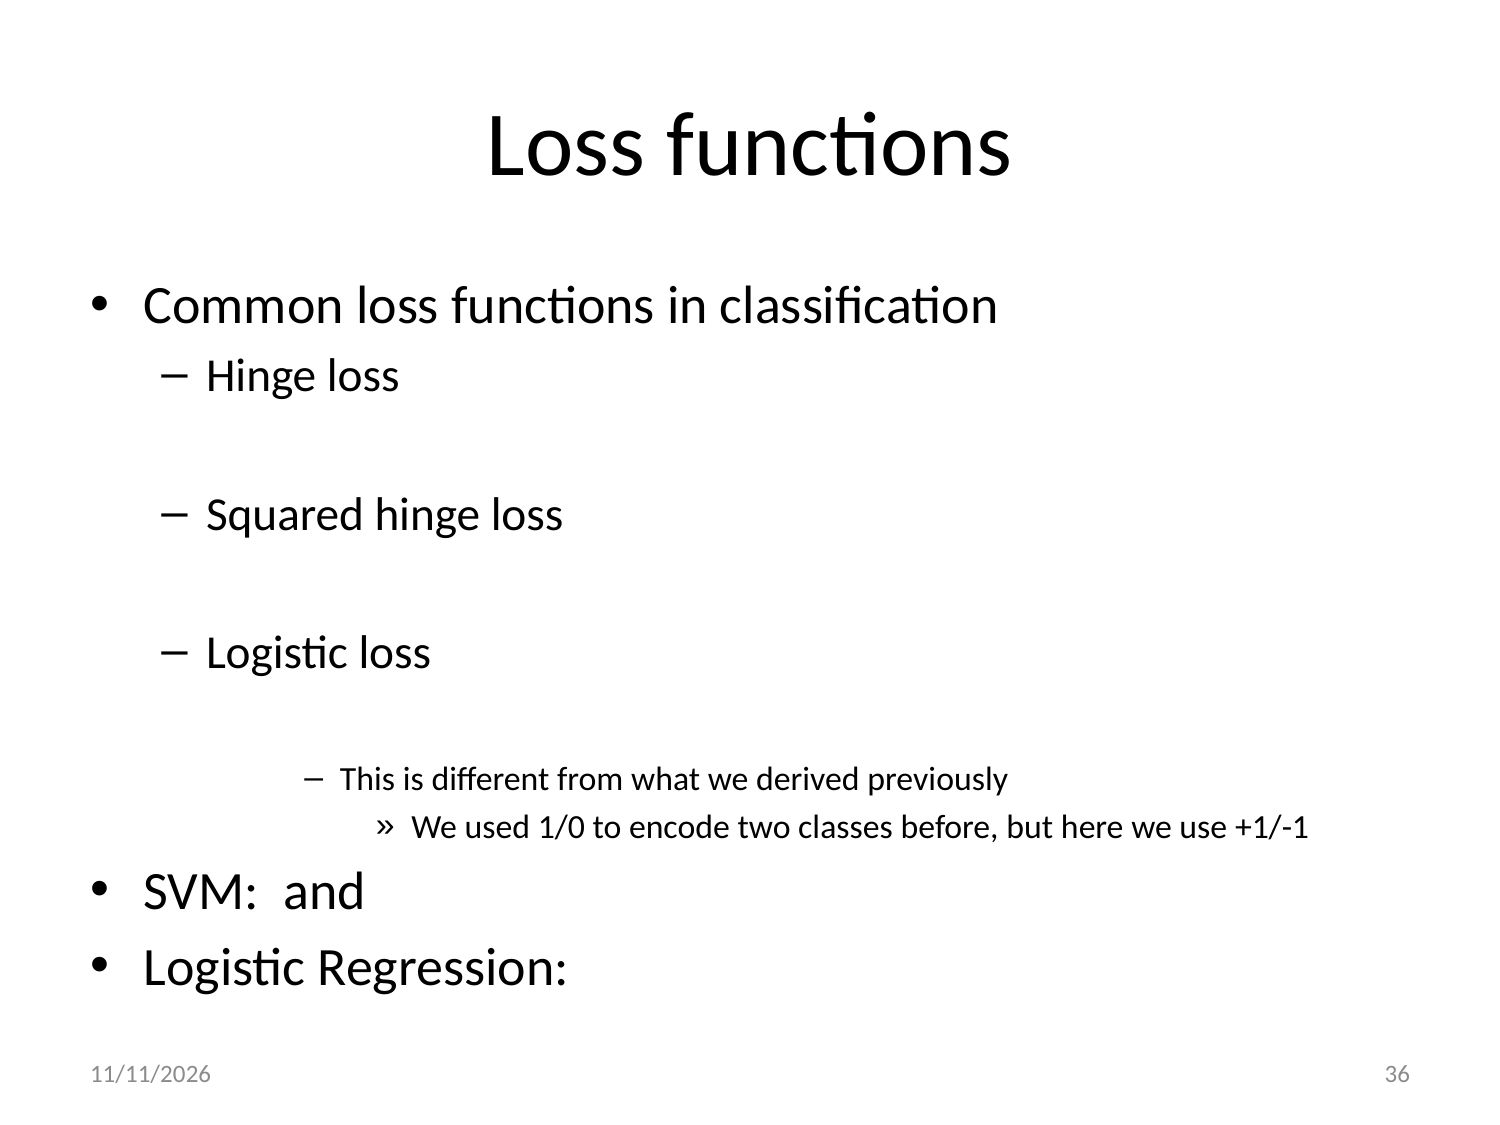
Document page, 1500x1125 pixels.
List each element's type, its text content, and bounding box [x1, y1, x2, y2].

title Loss functions [75, 45, 1425, 233]
slide_number 36 [1074, 1042, 1425, 1103]
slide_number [75, 1042, 425, 1103]
